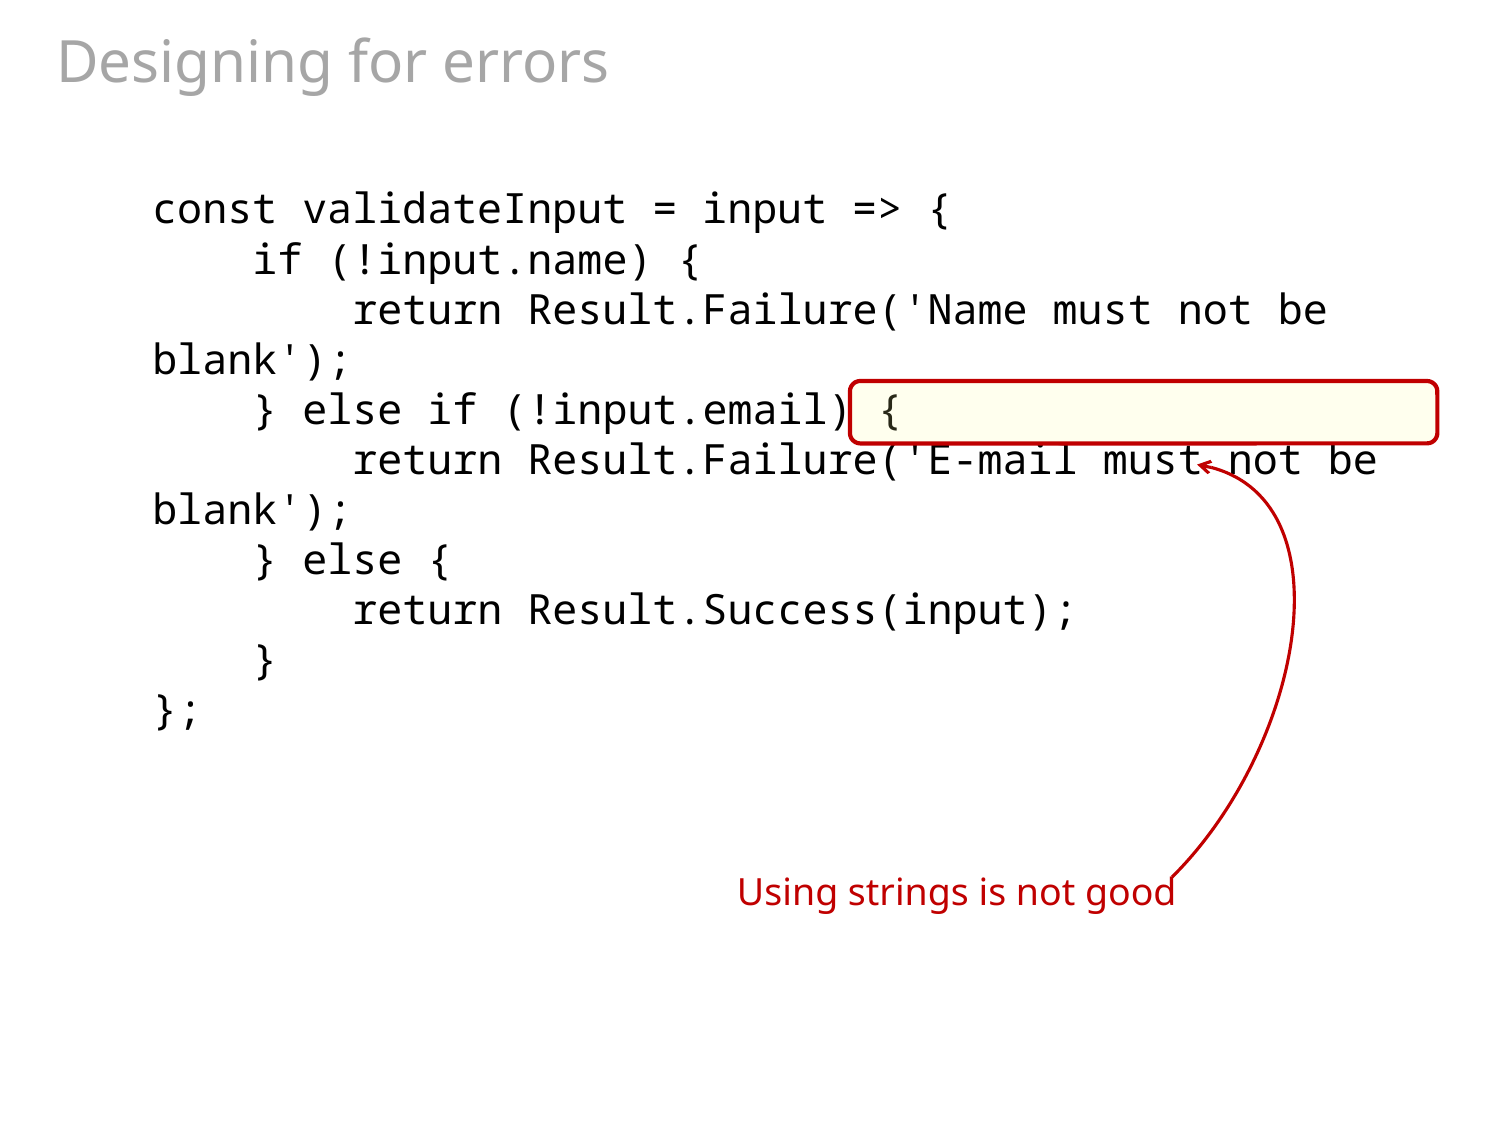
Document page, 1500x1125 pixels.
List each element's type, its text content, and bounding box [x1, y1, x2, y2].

text_box [1171, 460, 1296, 878]
text_box Using strings is not good [687, 860, 1227, 920]
text_box const validateInput = input => { if (!input.name) { return Result.Failure('Name must not be blank'); } else if (!input.email) { return Result.Failure('E-mail must not be blank'); } else { return Result.Success(input); } }; [137, 174, 1500, 740]
text_box [847, 378, 1440, 446]
title Designing for errors [41, 19, 1459, 100]
